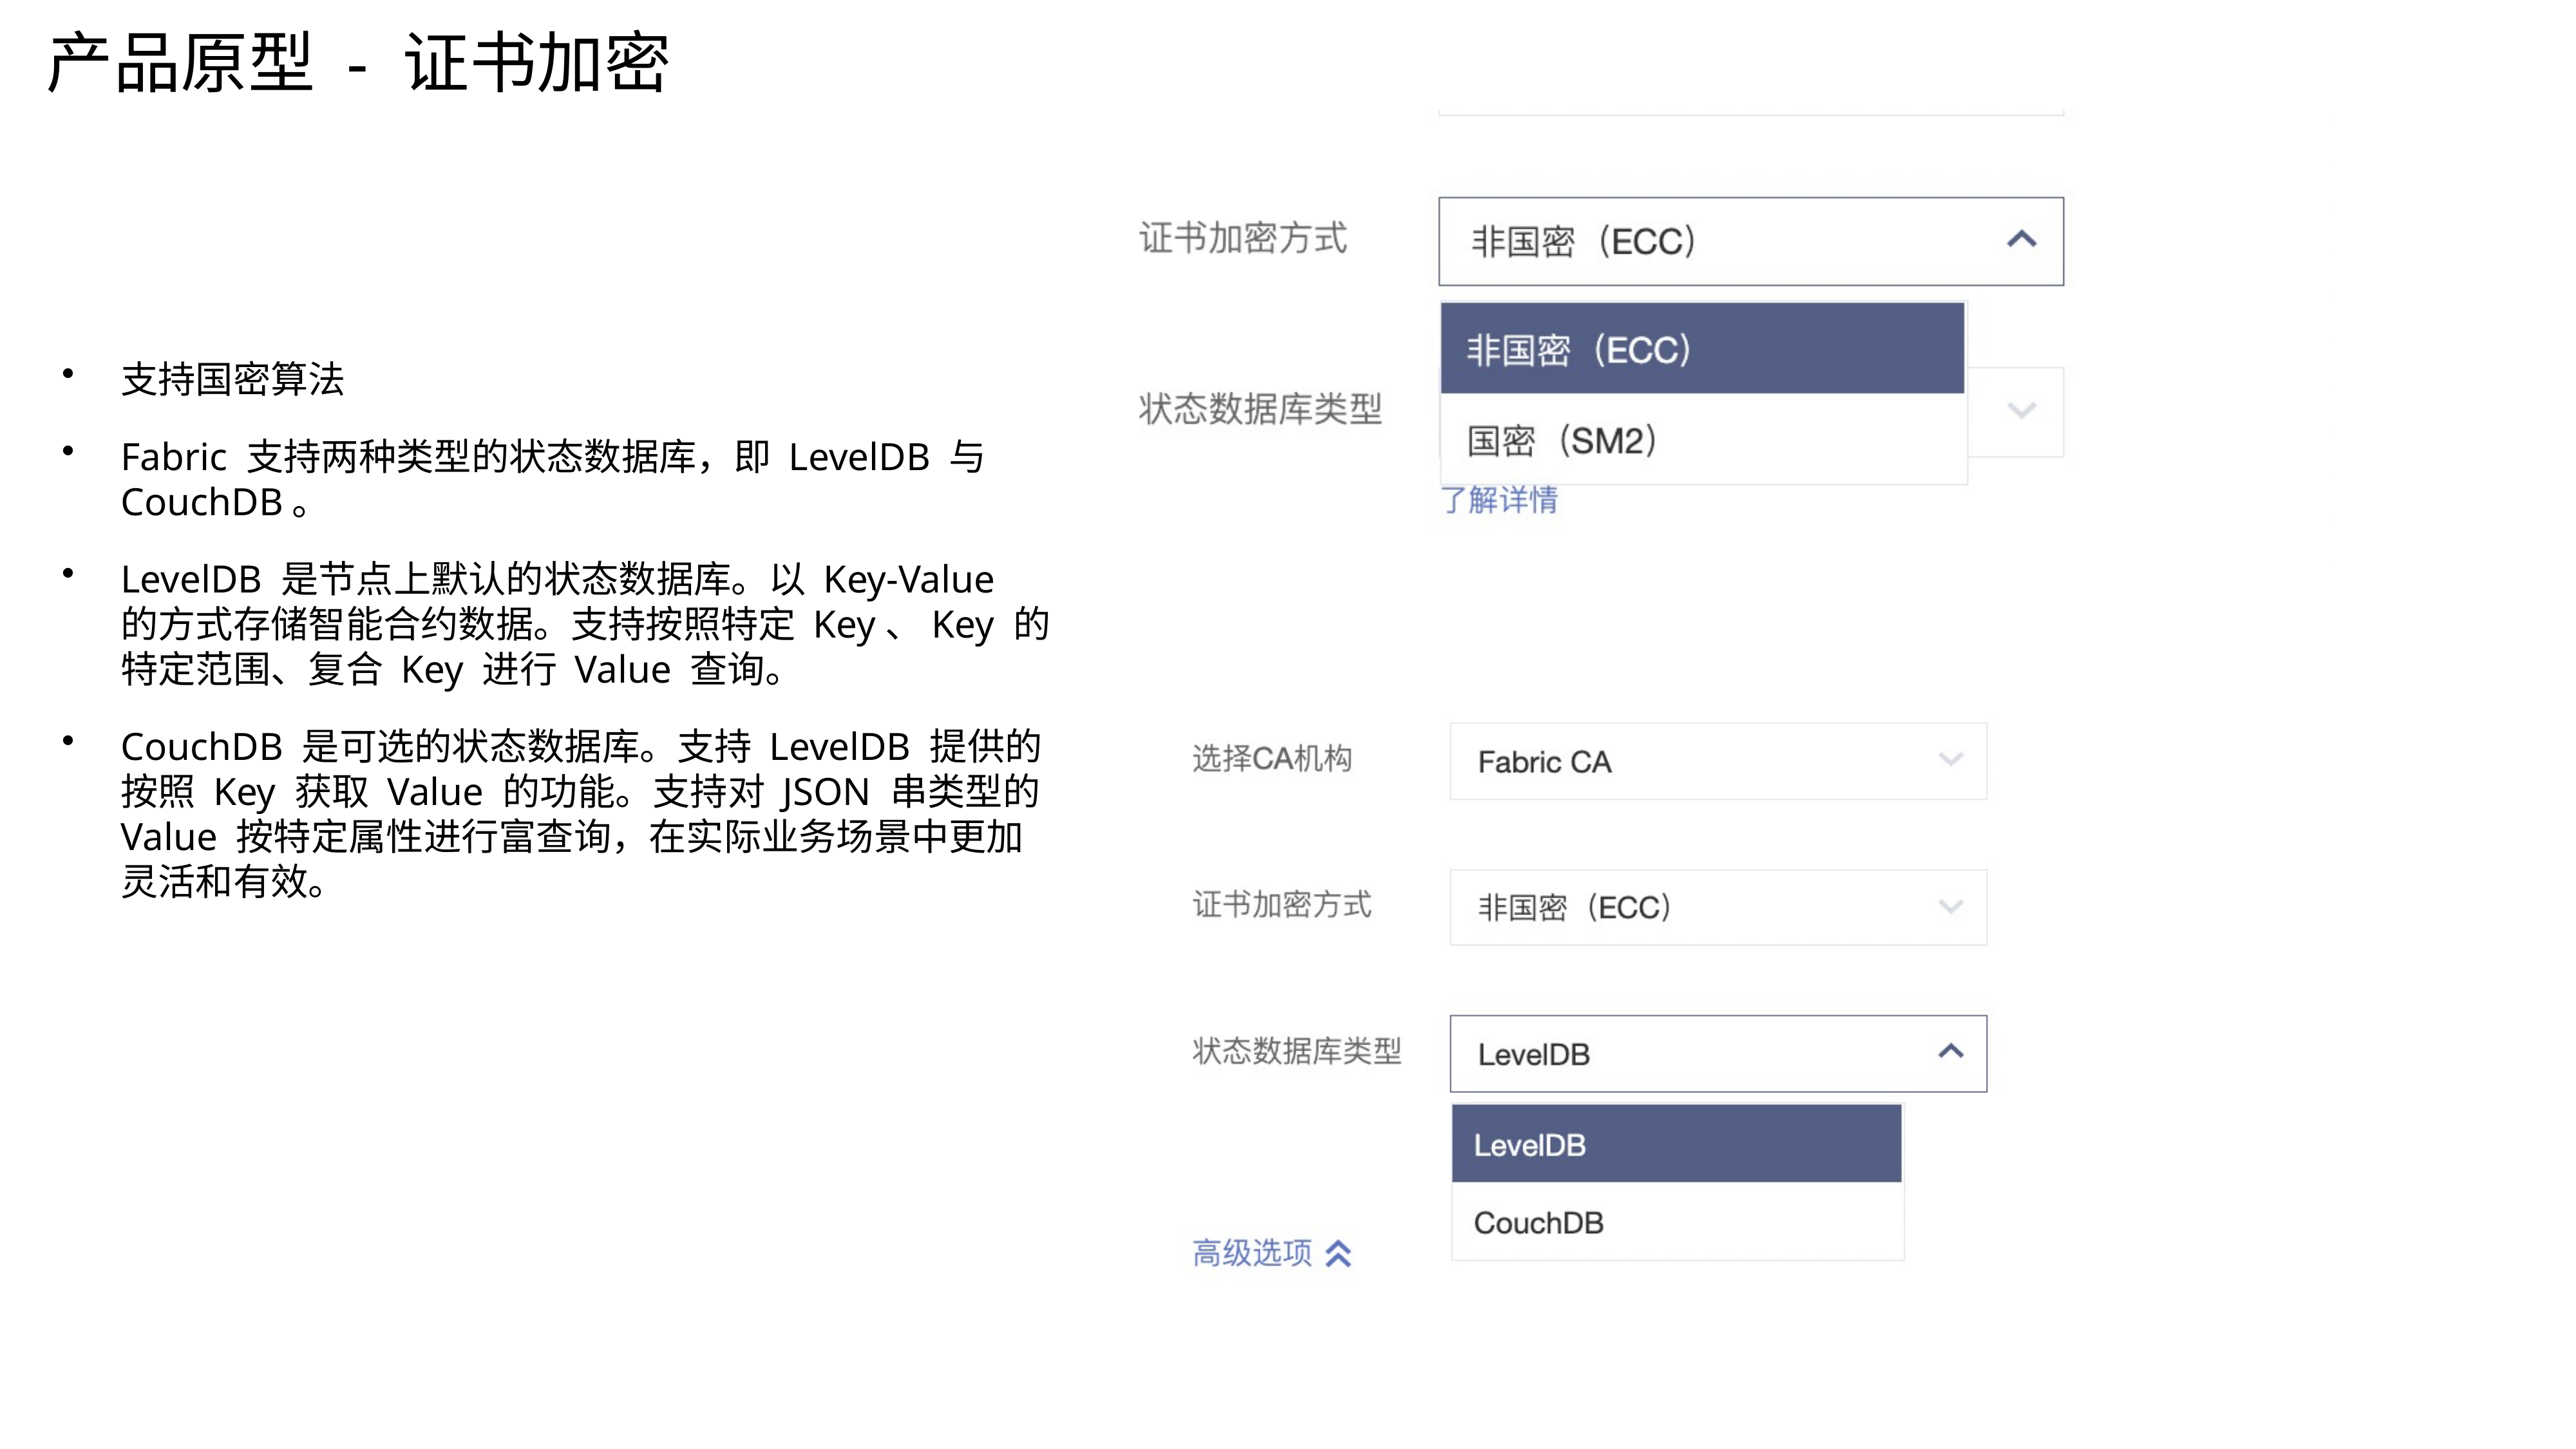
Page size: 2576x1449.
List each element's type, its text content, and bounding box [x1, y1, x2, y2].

picture [1095, 109, 2334, 586]
picture [1145, 691, 2085, 1340]
list 产品原型 - 证书加密 [41, 14, 2349, 122]
text_box 支持国密算法 Fabric 支持两种类型的状态数据库，即 LevelDB 与 CouchDB。 LevelDB 是节点上默认的状态数据库。以 Key-Value 的方式存储智能合约数据。支持按照特定 Key、Key 的特定范围、复合 Key 进行 Value 查询。 CouchDB 是可选的状态数据库。支持 LevelDB 提供的按照 Key 获取 Value 的功能。支持对 JSON 串类型的 Value 按特定属性进行富查询，在实际业务场景中更加灵活和有效。 [56, 350, 1056, 909]
